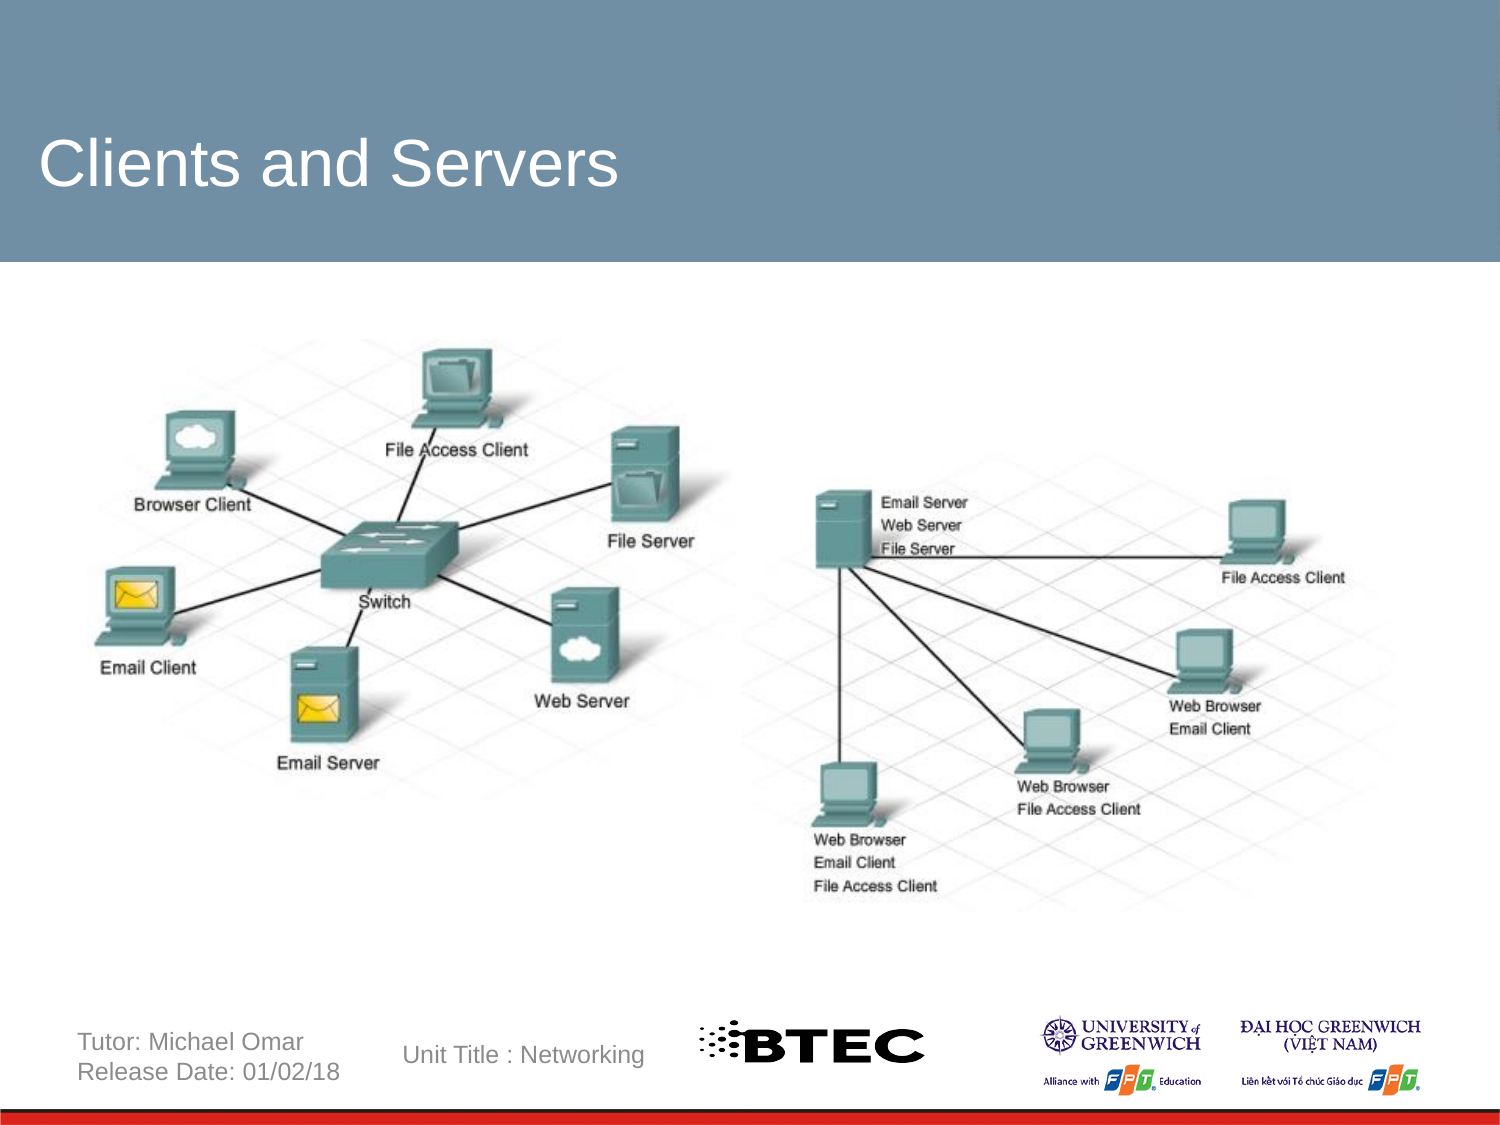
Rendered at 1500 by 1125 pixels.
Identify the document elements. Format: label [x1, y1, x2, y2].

picture [0, 0, 1500, 262]
picture [740, 426, 1396, 912]
picture [1037, 1012, 1425, 1102]
picture [0, 1109, 1500, 1125]
picture [62, 339, 736, 801]
picture [699, 1020, 925, 1063]
